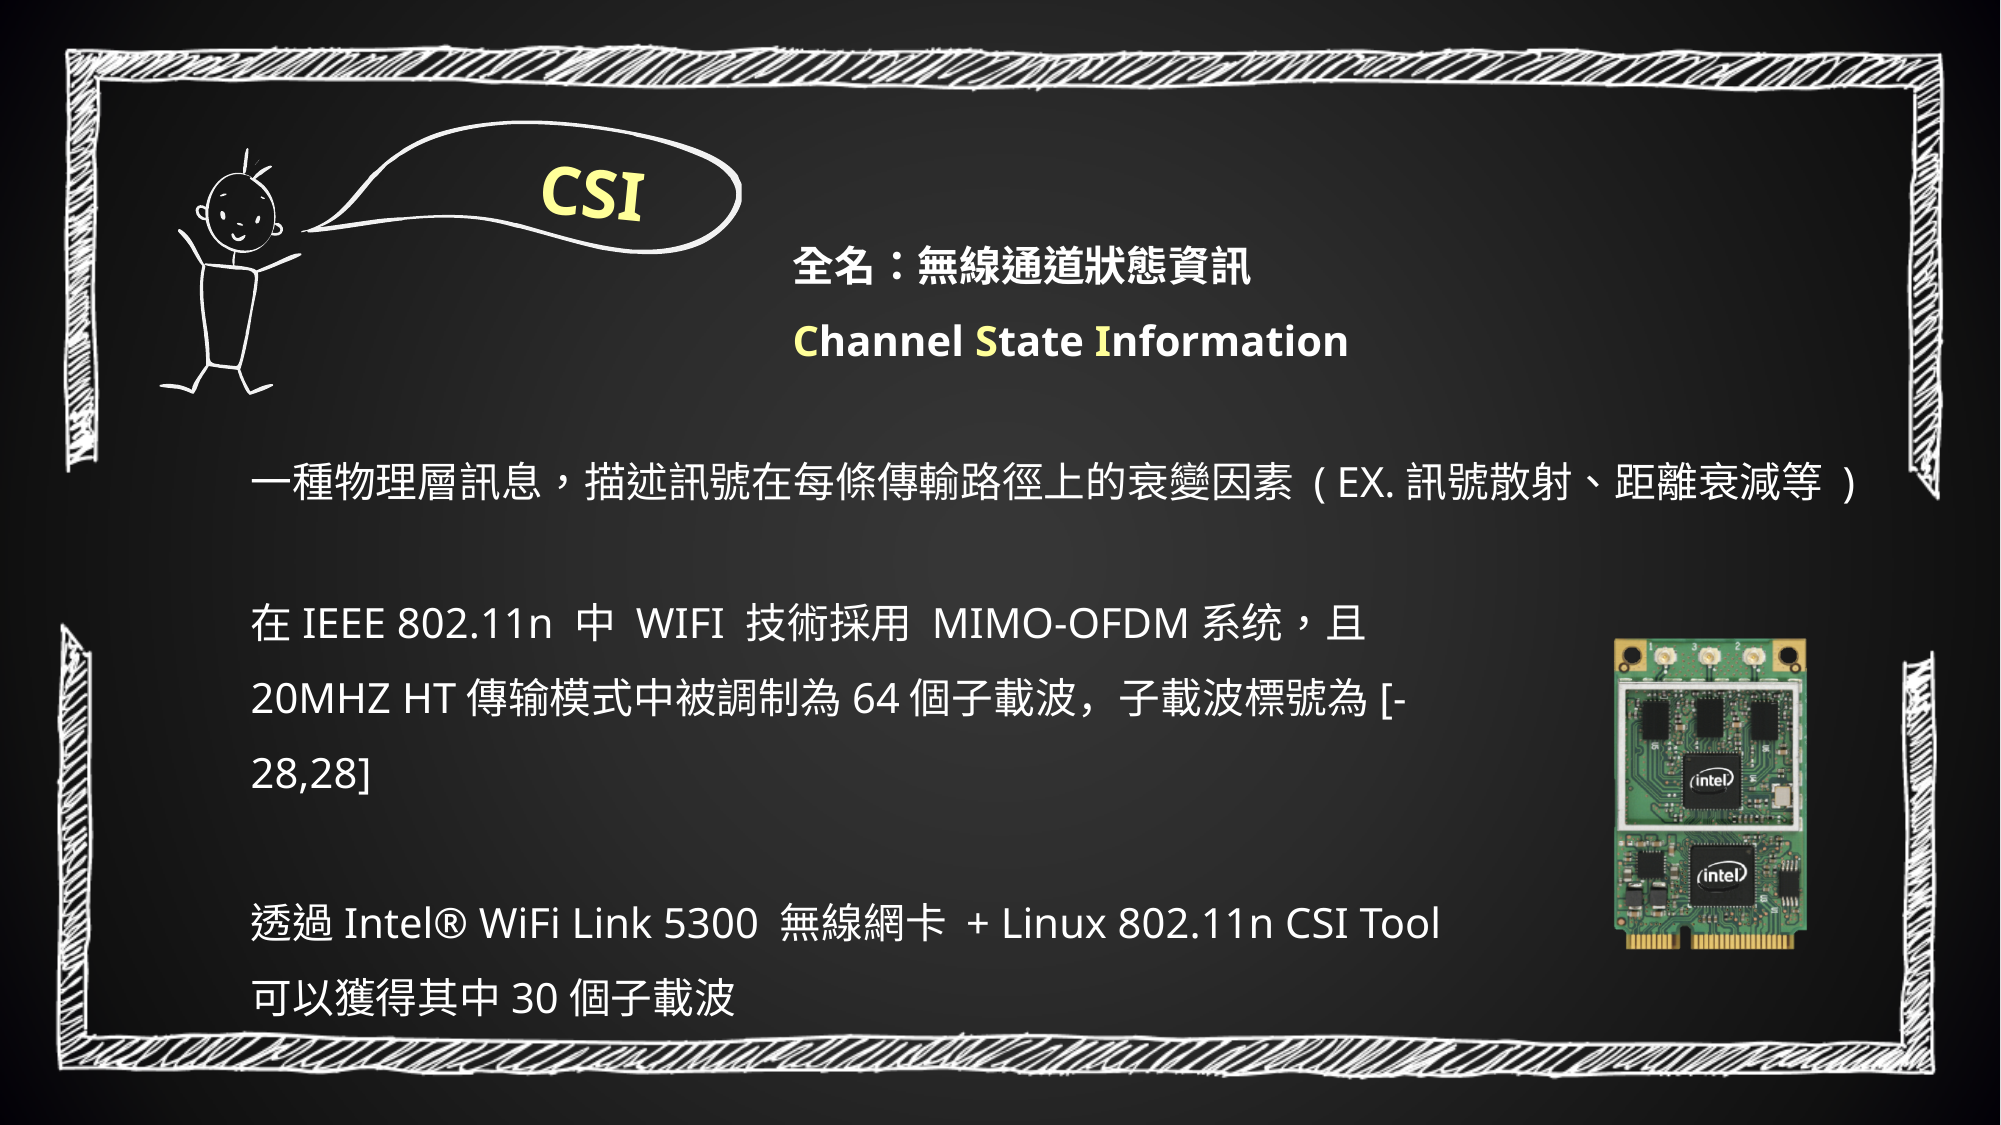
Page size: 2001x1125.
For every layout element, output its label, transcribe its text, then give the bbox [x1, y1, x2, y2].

text_box 全名：無線通道狀態資訊 Channel State Information [777, 207, 1365, 372]
picture [0, 0, 2001, 1125]
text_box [235, 423, 1907, 950]
